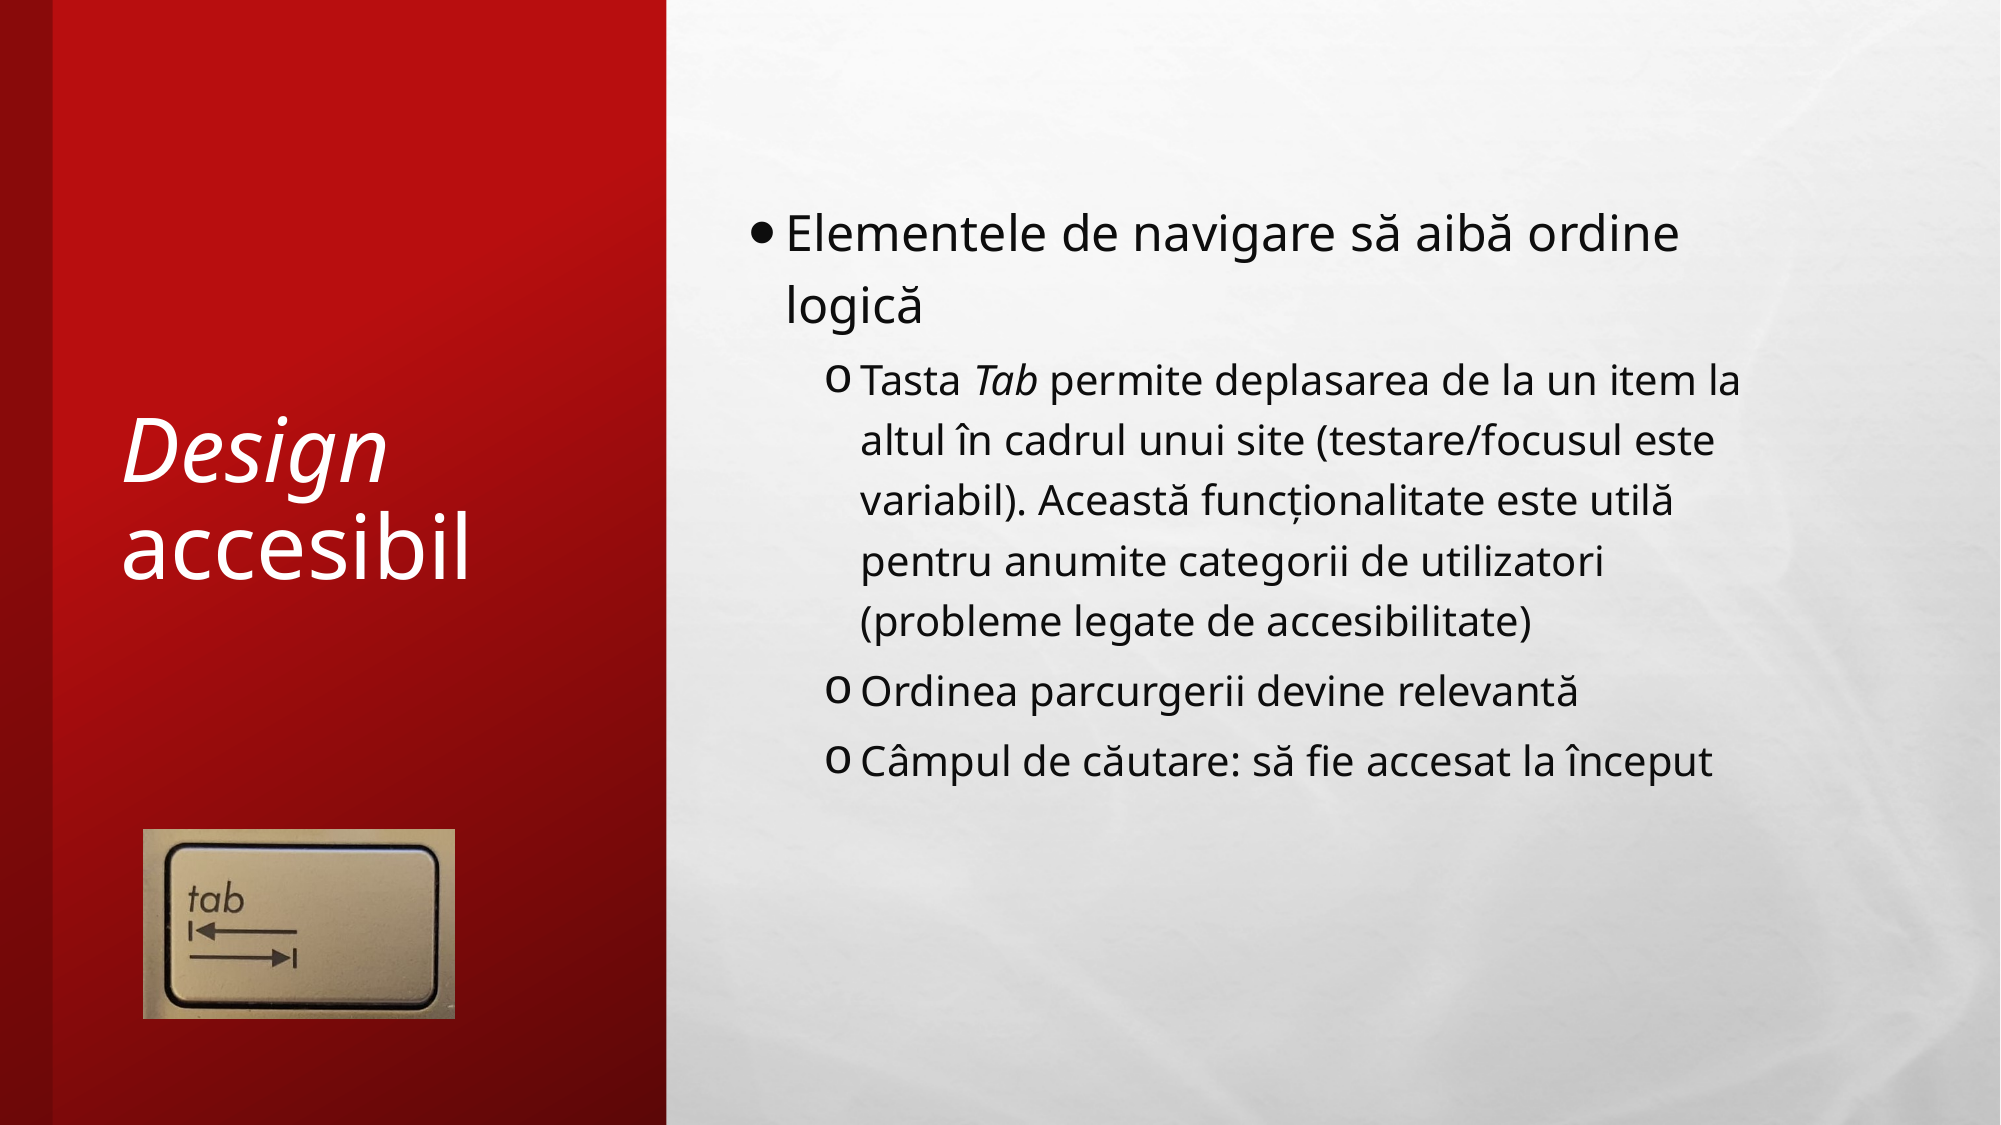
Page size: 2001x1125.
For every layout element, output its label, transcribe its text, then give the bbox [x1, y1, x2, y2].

title Design accesibil [105, 201, 607, 924]
text_box [665, 0, 2000, 1125]
text_box [0, 0, 54, 1125]
picture [143, 828, 456, 1019]
list Elementele de navigare să aibă ordine logică Tasta Tab permite deplasarea de la un item la altul în cadrul unui site (testare/focusul este variabil). Această funcționalitate este utilă pentru anumite categorii de utilizatori (probleme legate de accesibilitate) Ordinea parcurgerii devine relevantă Câmpul de căutare: să fie accesat la început [733, 70, 1804, 1046]
text_box [54, 0, 665, 1125]
